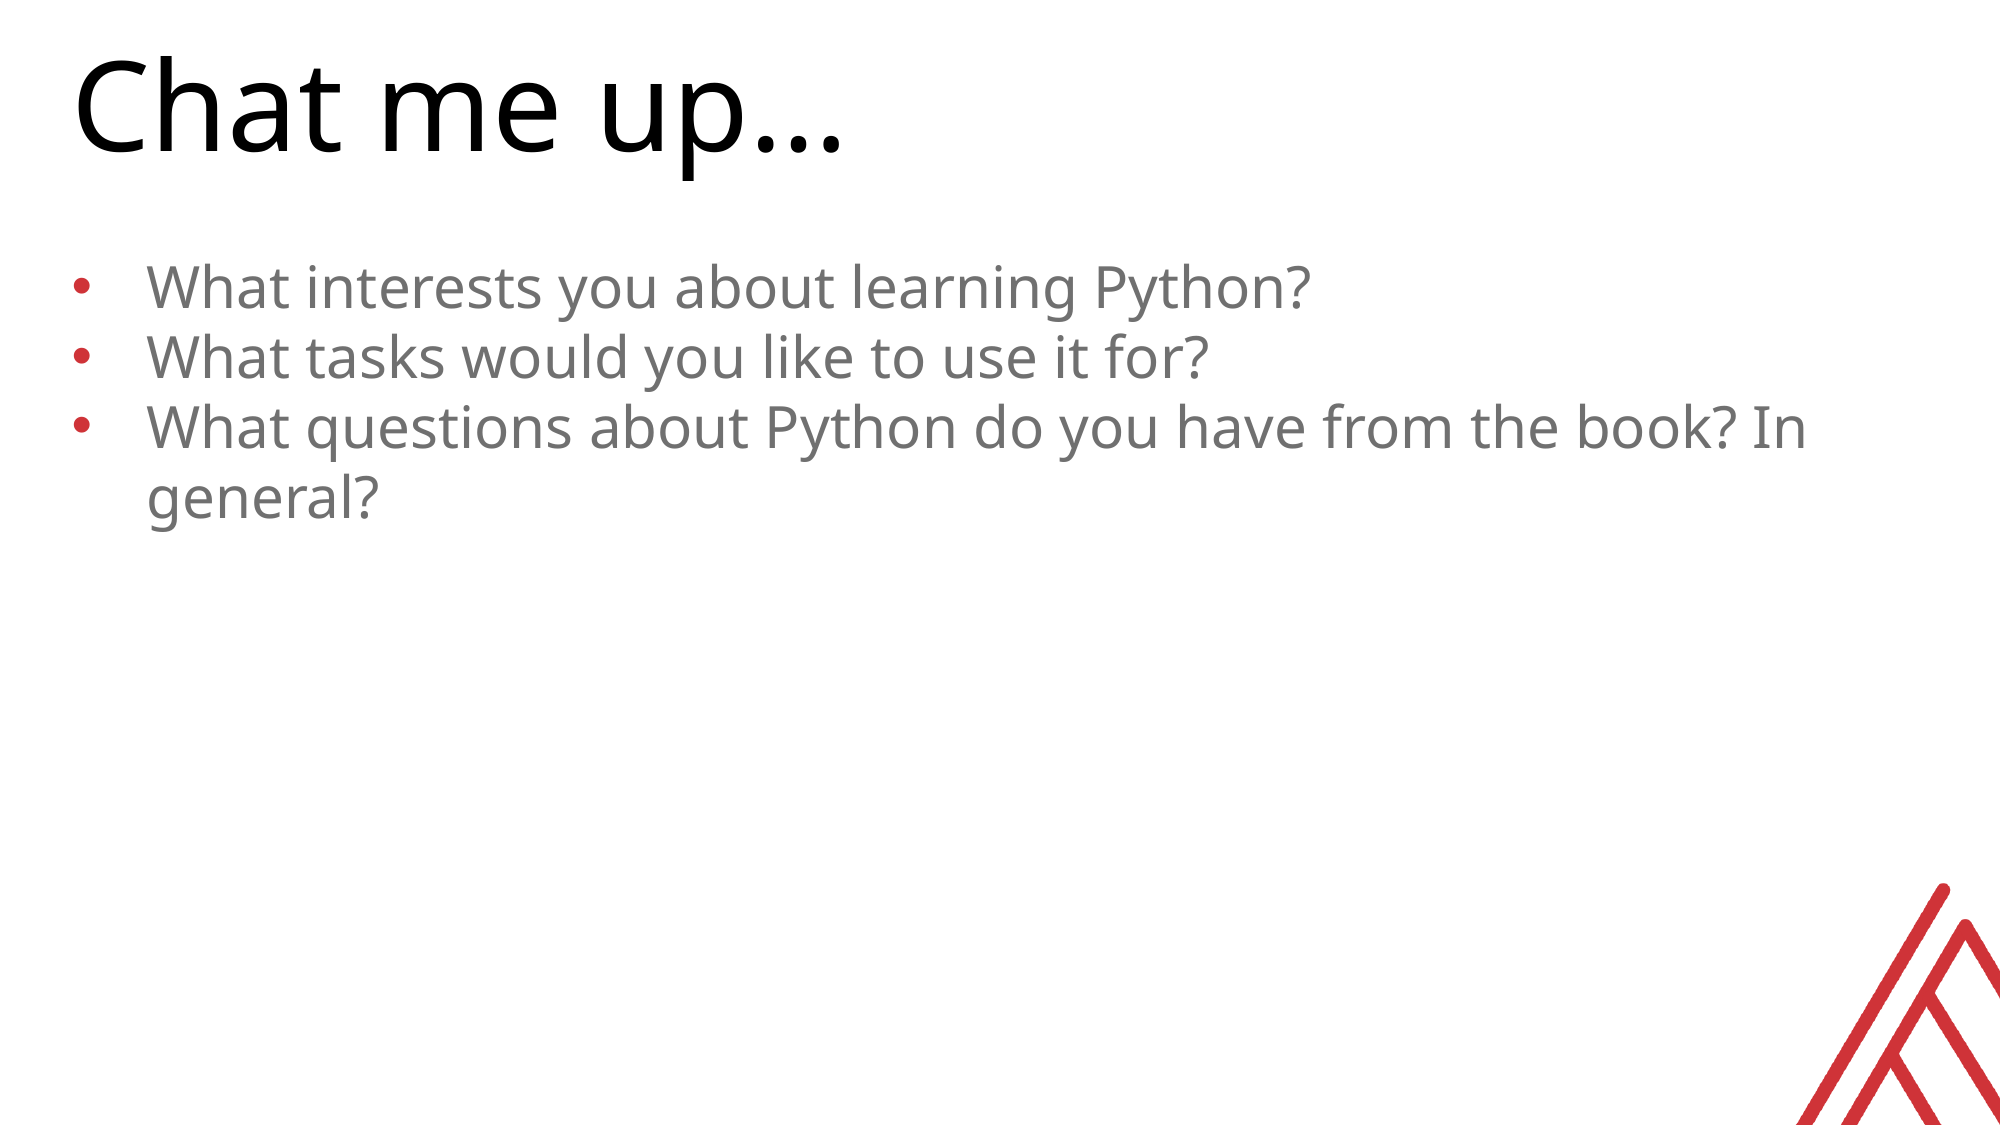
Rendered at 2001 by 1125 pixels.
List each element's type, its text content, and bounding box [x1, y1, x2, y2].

text_box Chat me up… [56, 18, 1839, 184]
picture [1787, 880, 2000, 1125]
text_box What interests you about learning Python? What tasks would you like to use it for? What questions about Python do you have from the book? In general? [56, 242, 1914, 538]
